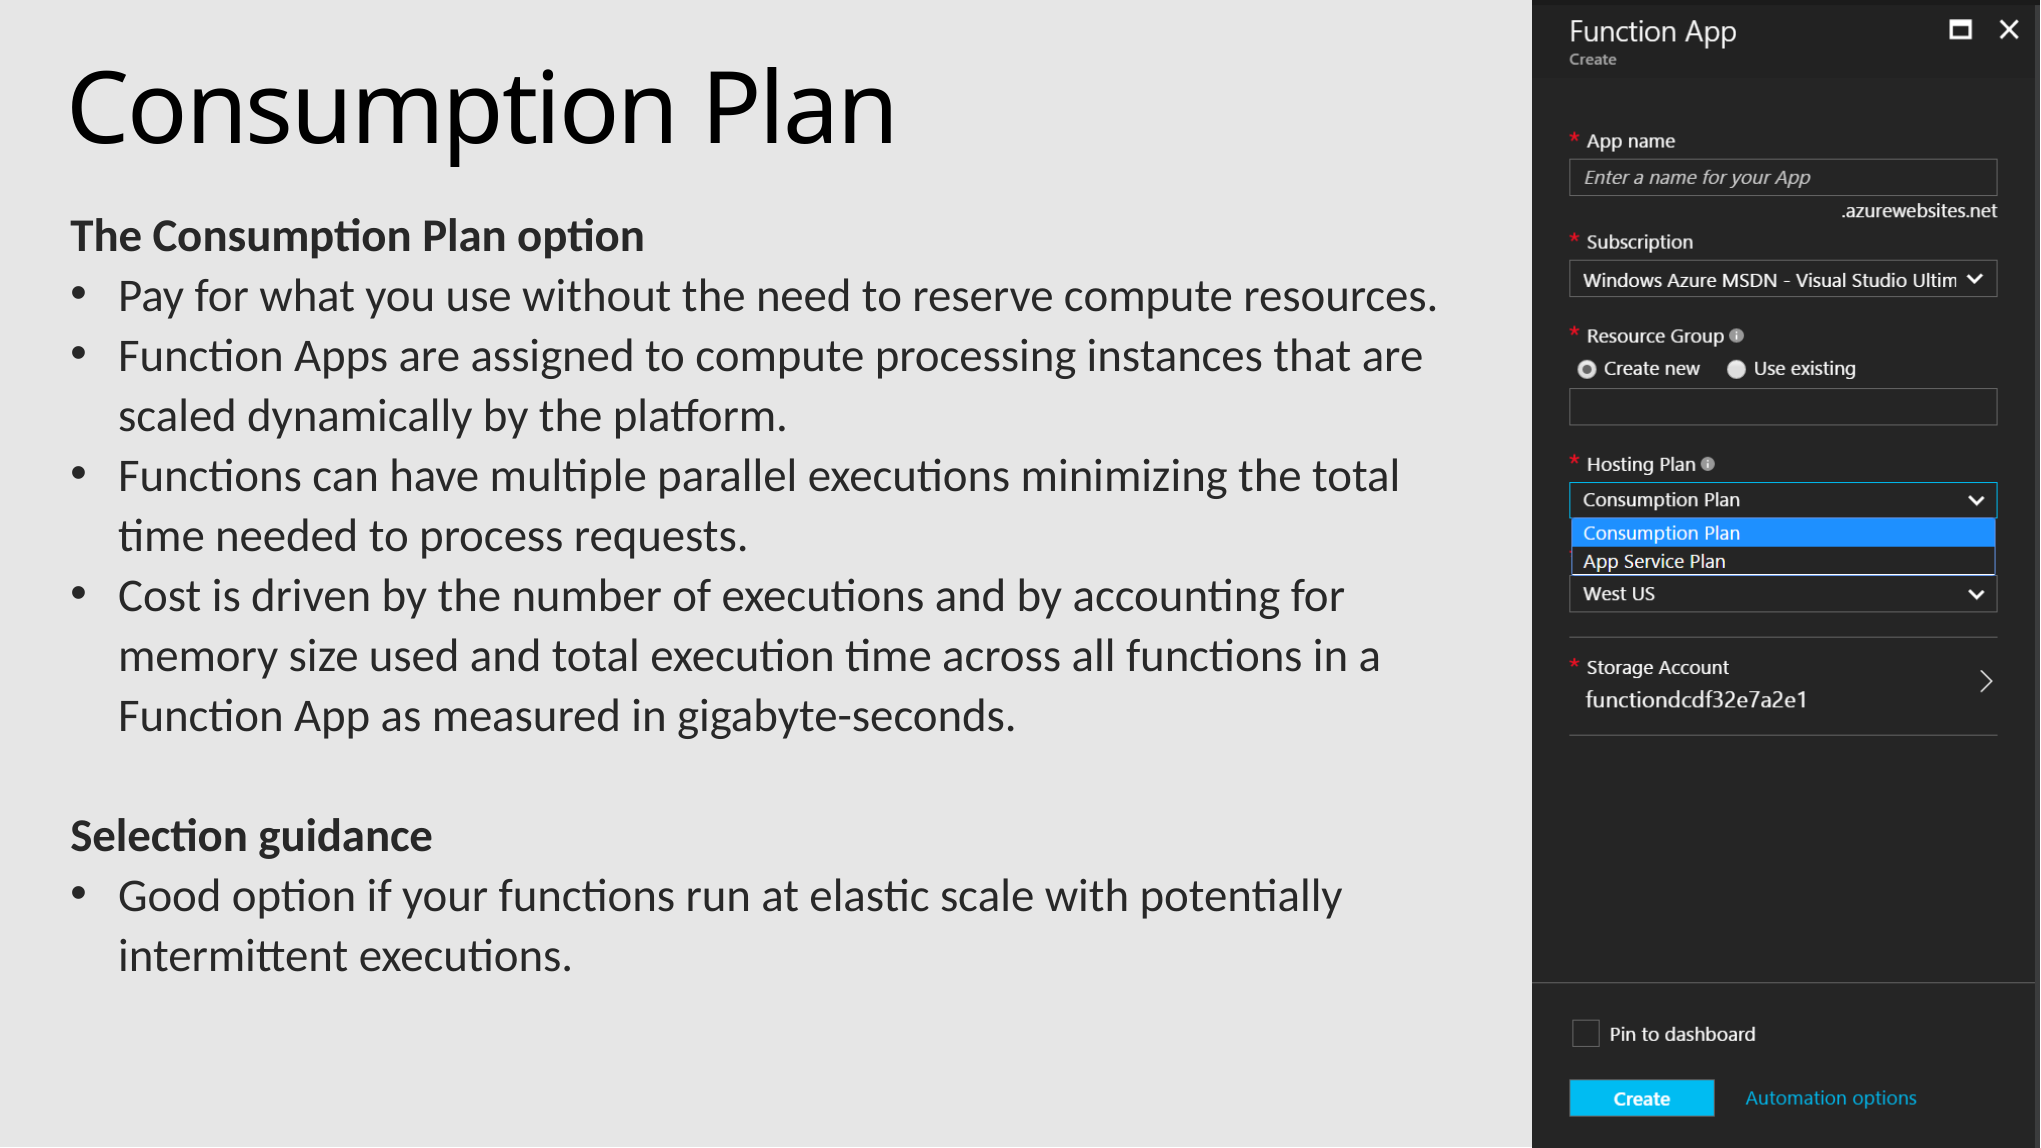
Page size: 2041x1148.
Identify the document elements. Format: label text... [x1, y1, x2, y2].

title Consumption Plan [42, 42, 1532, 265]
text_box The Consumption Plan option Pay for what you use without the need to reserve compute resources. Function Apps are assigned to compute processing instances that are scaled dynamically by the platform. Functions can have multiple parallel executions minimizing the total time needed to process requests. Cost is driven by the number of executions and by accounting for memory size used and total execution time across all functions in a Function App as measured in gigabyte-seconds. Selection guidance Good option if your functions run at elastic scale with potentially intermittent executions. [55, 193, 1464, 988]
picture [1532, 0, 2041, 1148]
